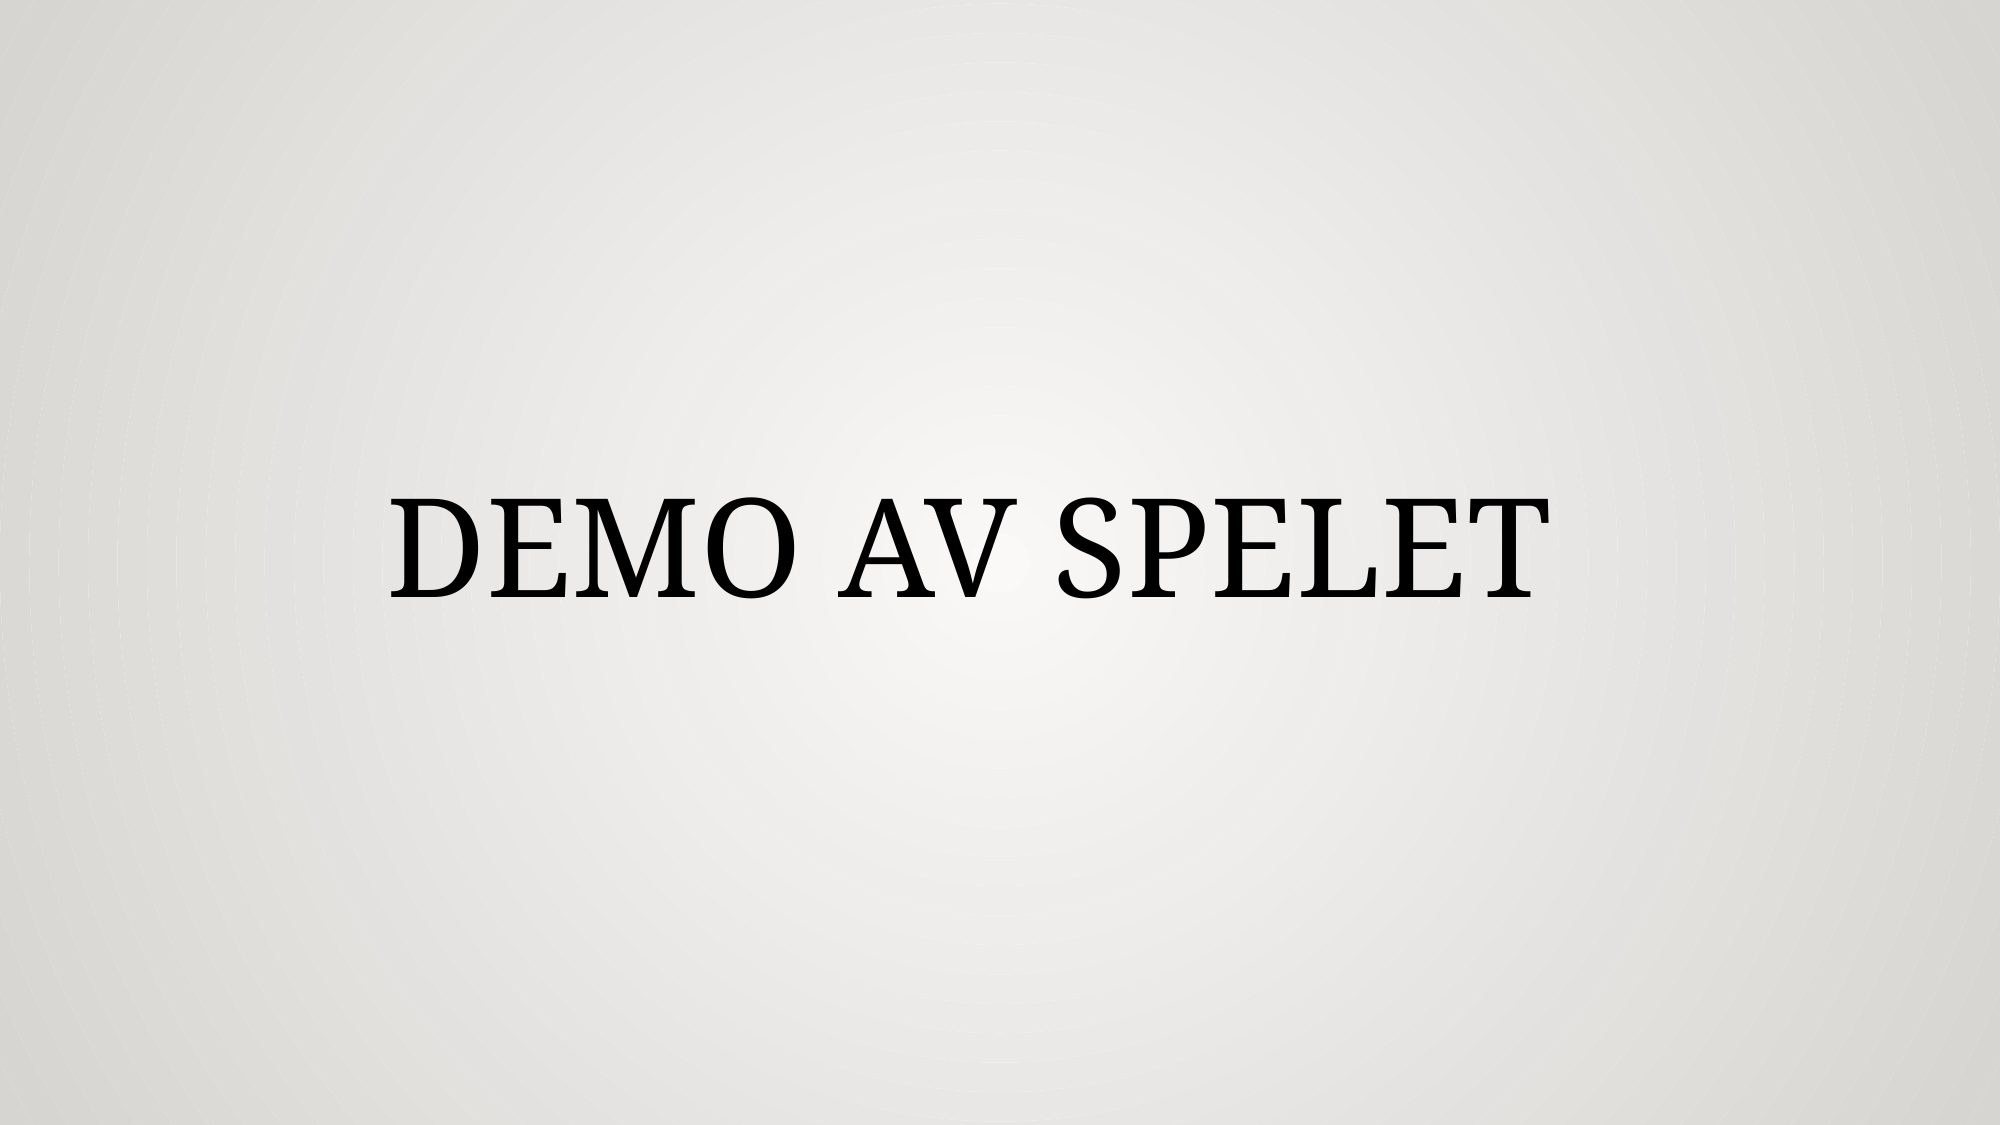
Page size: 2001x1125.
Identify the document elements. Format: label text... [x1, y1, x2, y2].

text_box DEMO AV SPELET [371, 332, 1772, 628]
